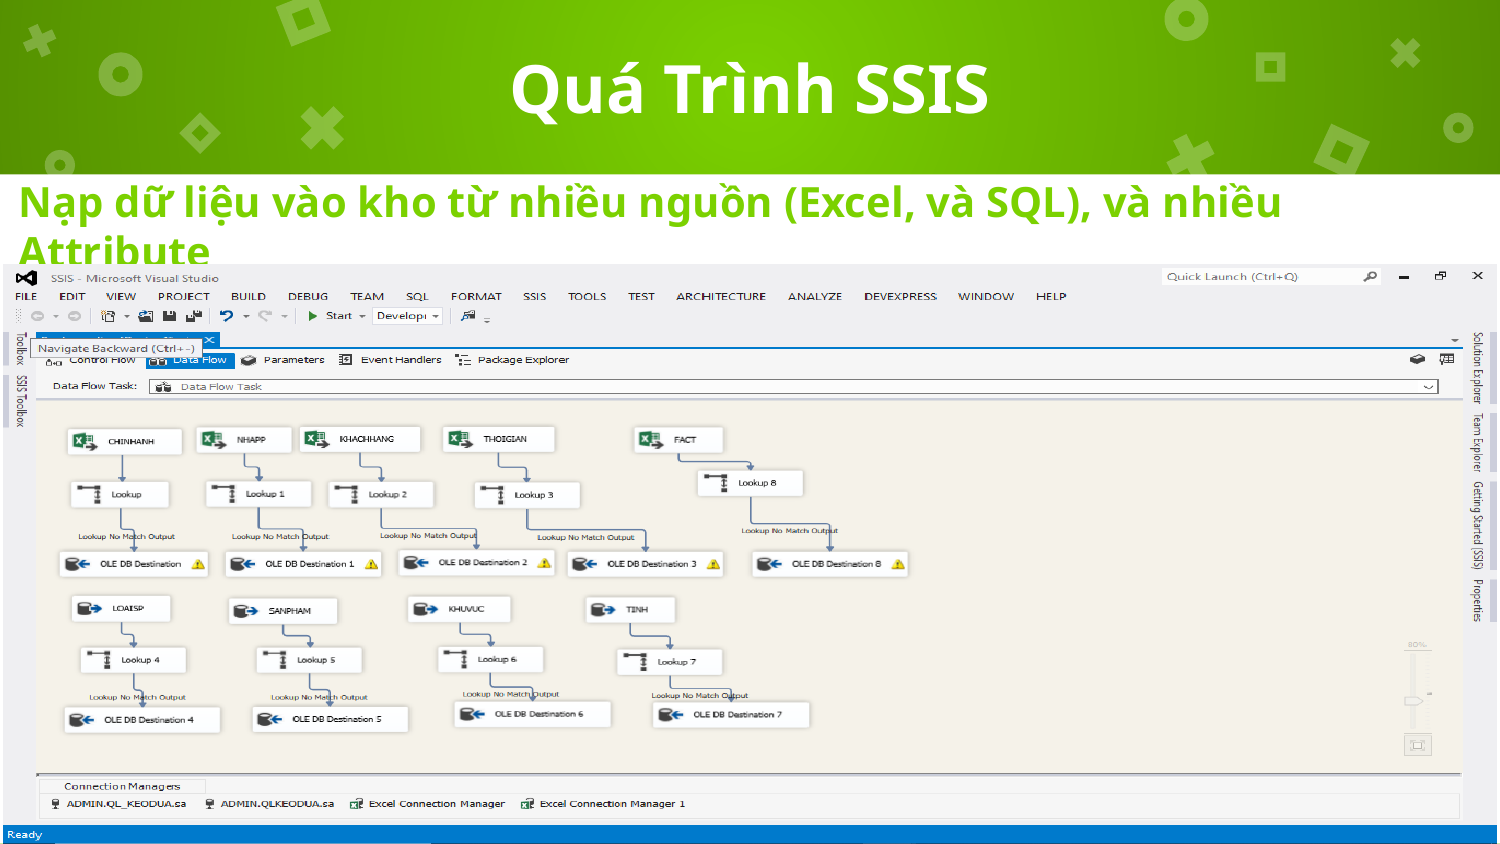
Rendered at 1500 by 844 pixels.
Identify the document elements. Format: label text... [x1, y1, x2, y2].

title Quá Trình SSIS [75, 0, 1425, 175]
list Nạp dữ liệu vào kho từ nhiều nguồn (Excel, và SQL), và nhiều Attribute [3, 160, 1497, 264]
picture [3, 264, 1497, 844]
